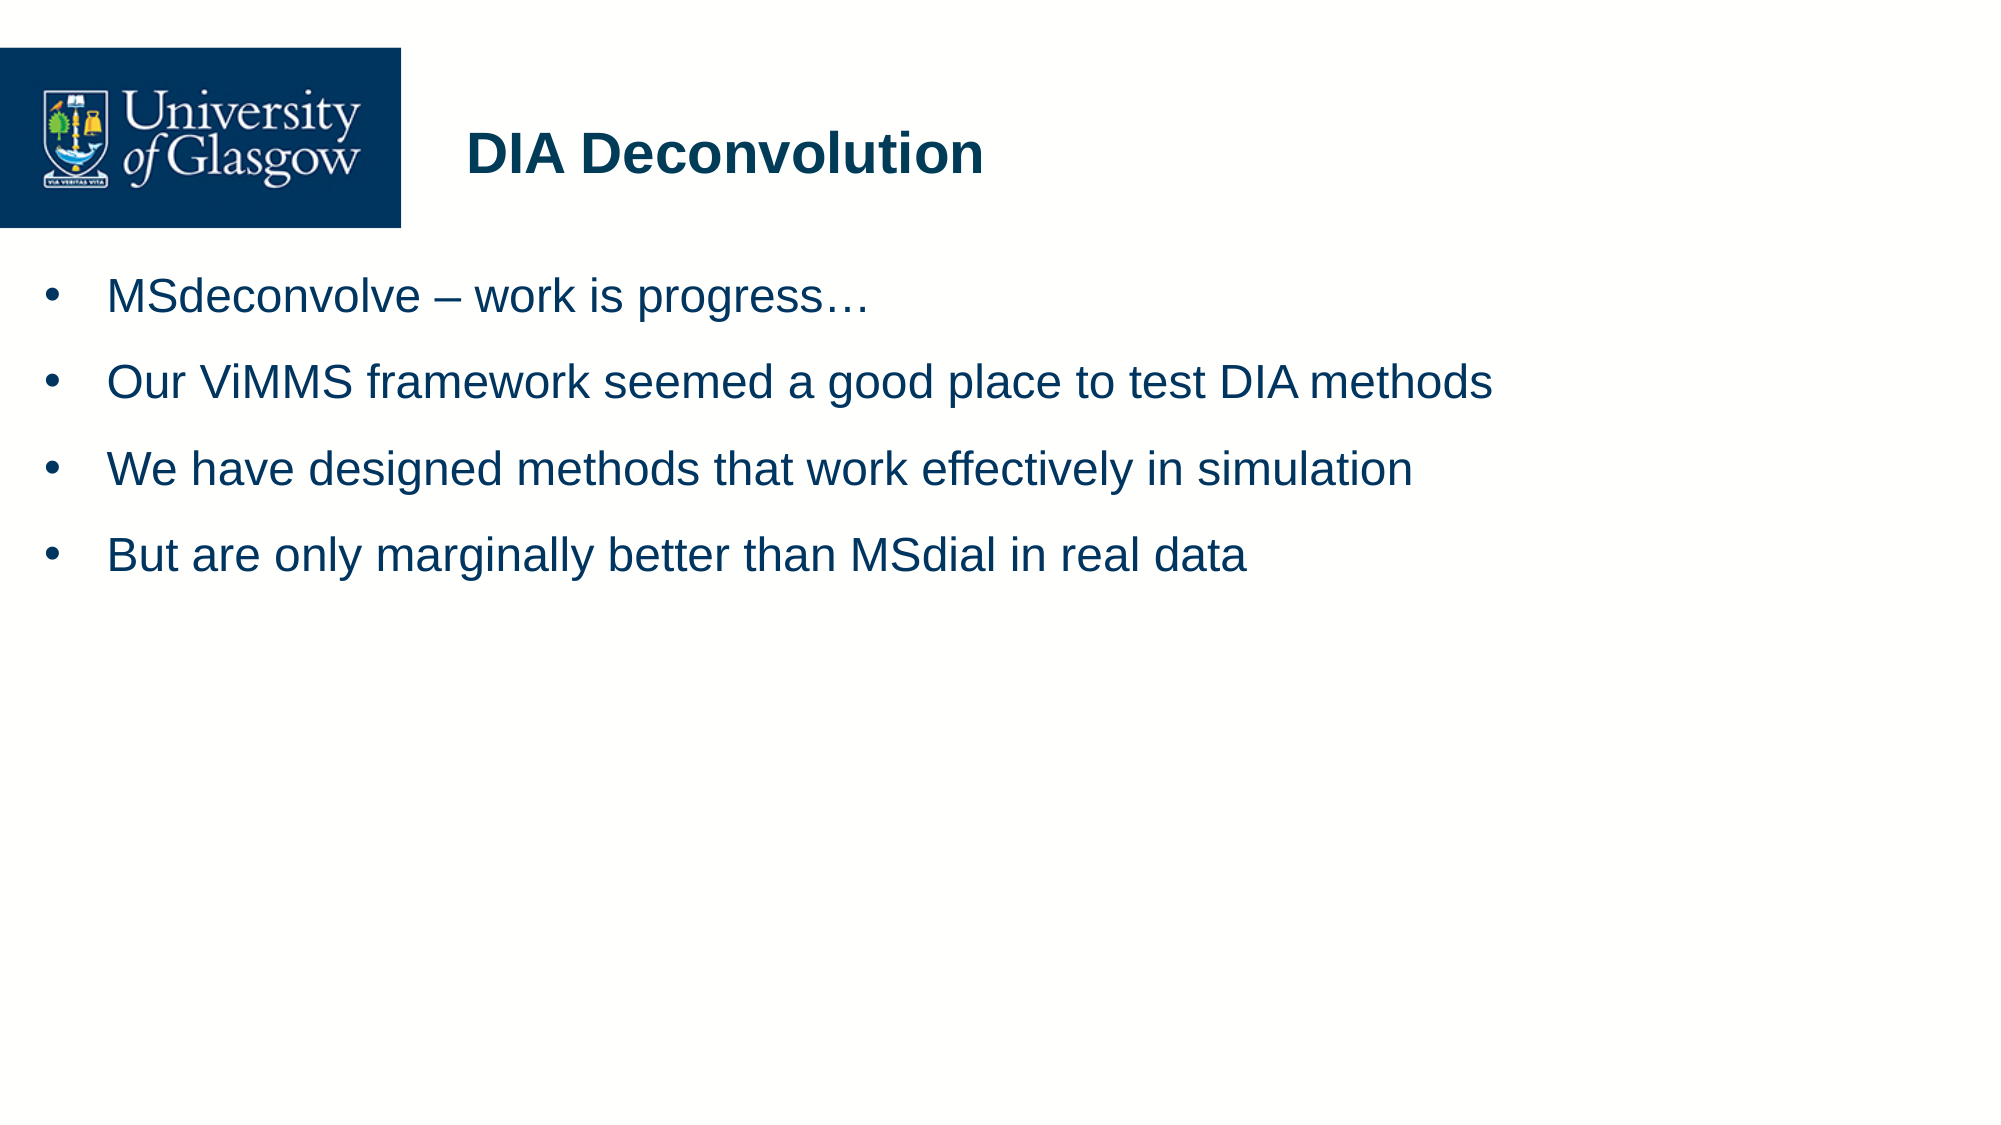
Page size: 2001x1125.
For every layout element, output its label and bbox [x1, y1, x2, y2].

title [451, 115, 1963, 262]
list [29, 263, 1963, 1105]
picture [0, 0, 2000, 1125]
